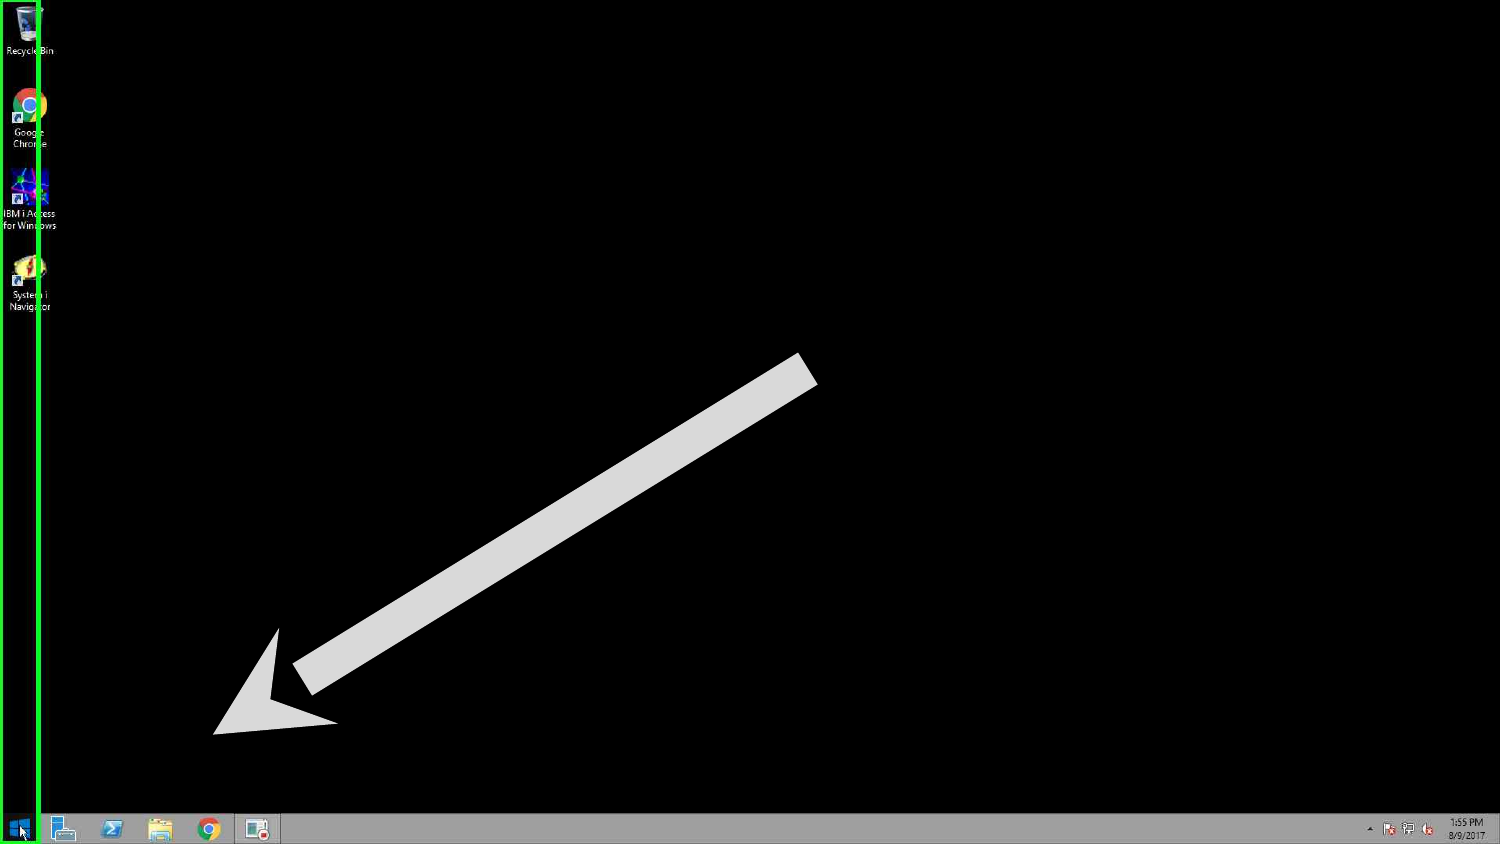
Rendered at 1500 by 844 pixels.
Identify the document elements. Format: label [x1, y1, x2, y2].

picture [0, 0, 1500, 844]
text_box [212, 368, 809, 735]
